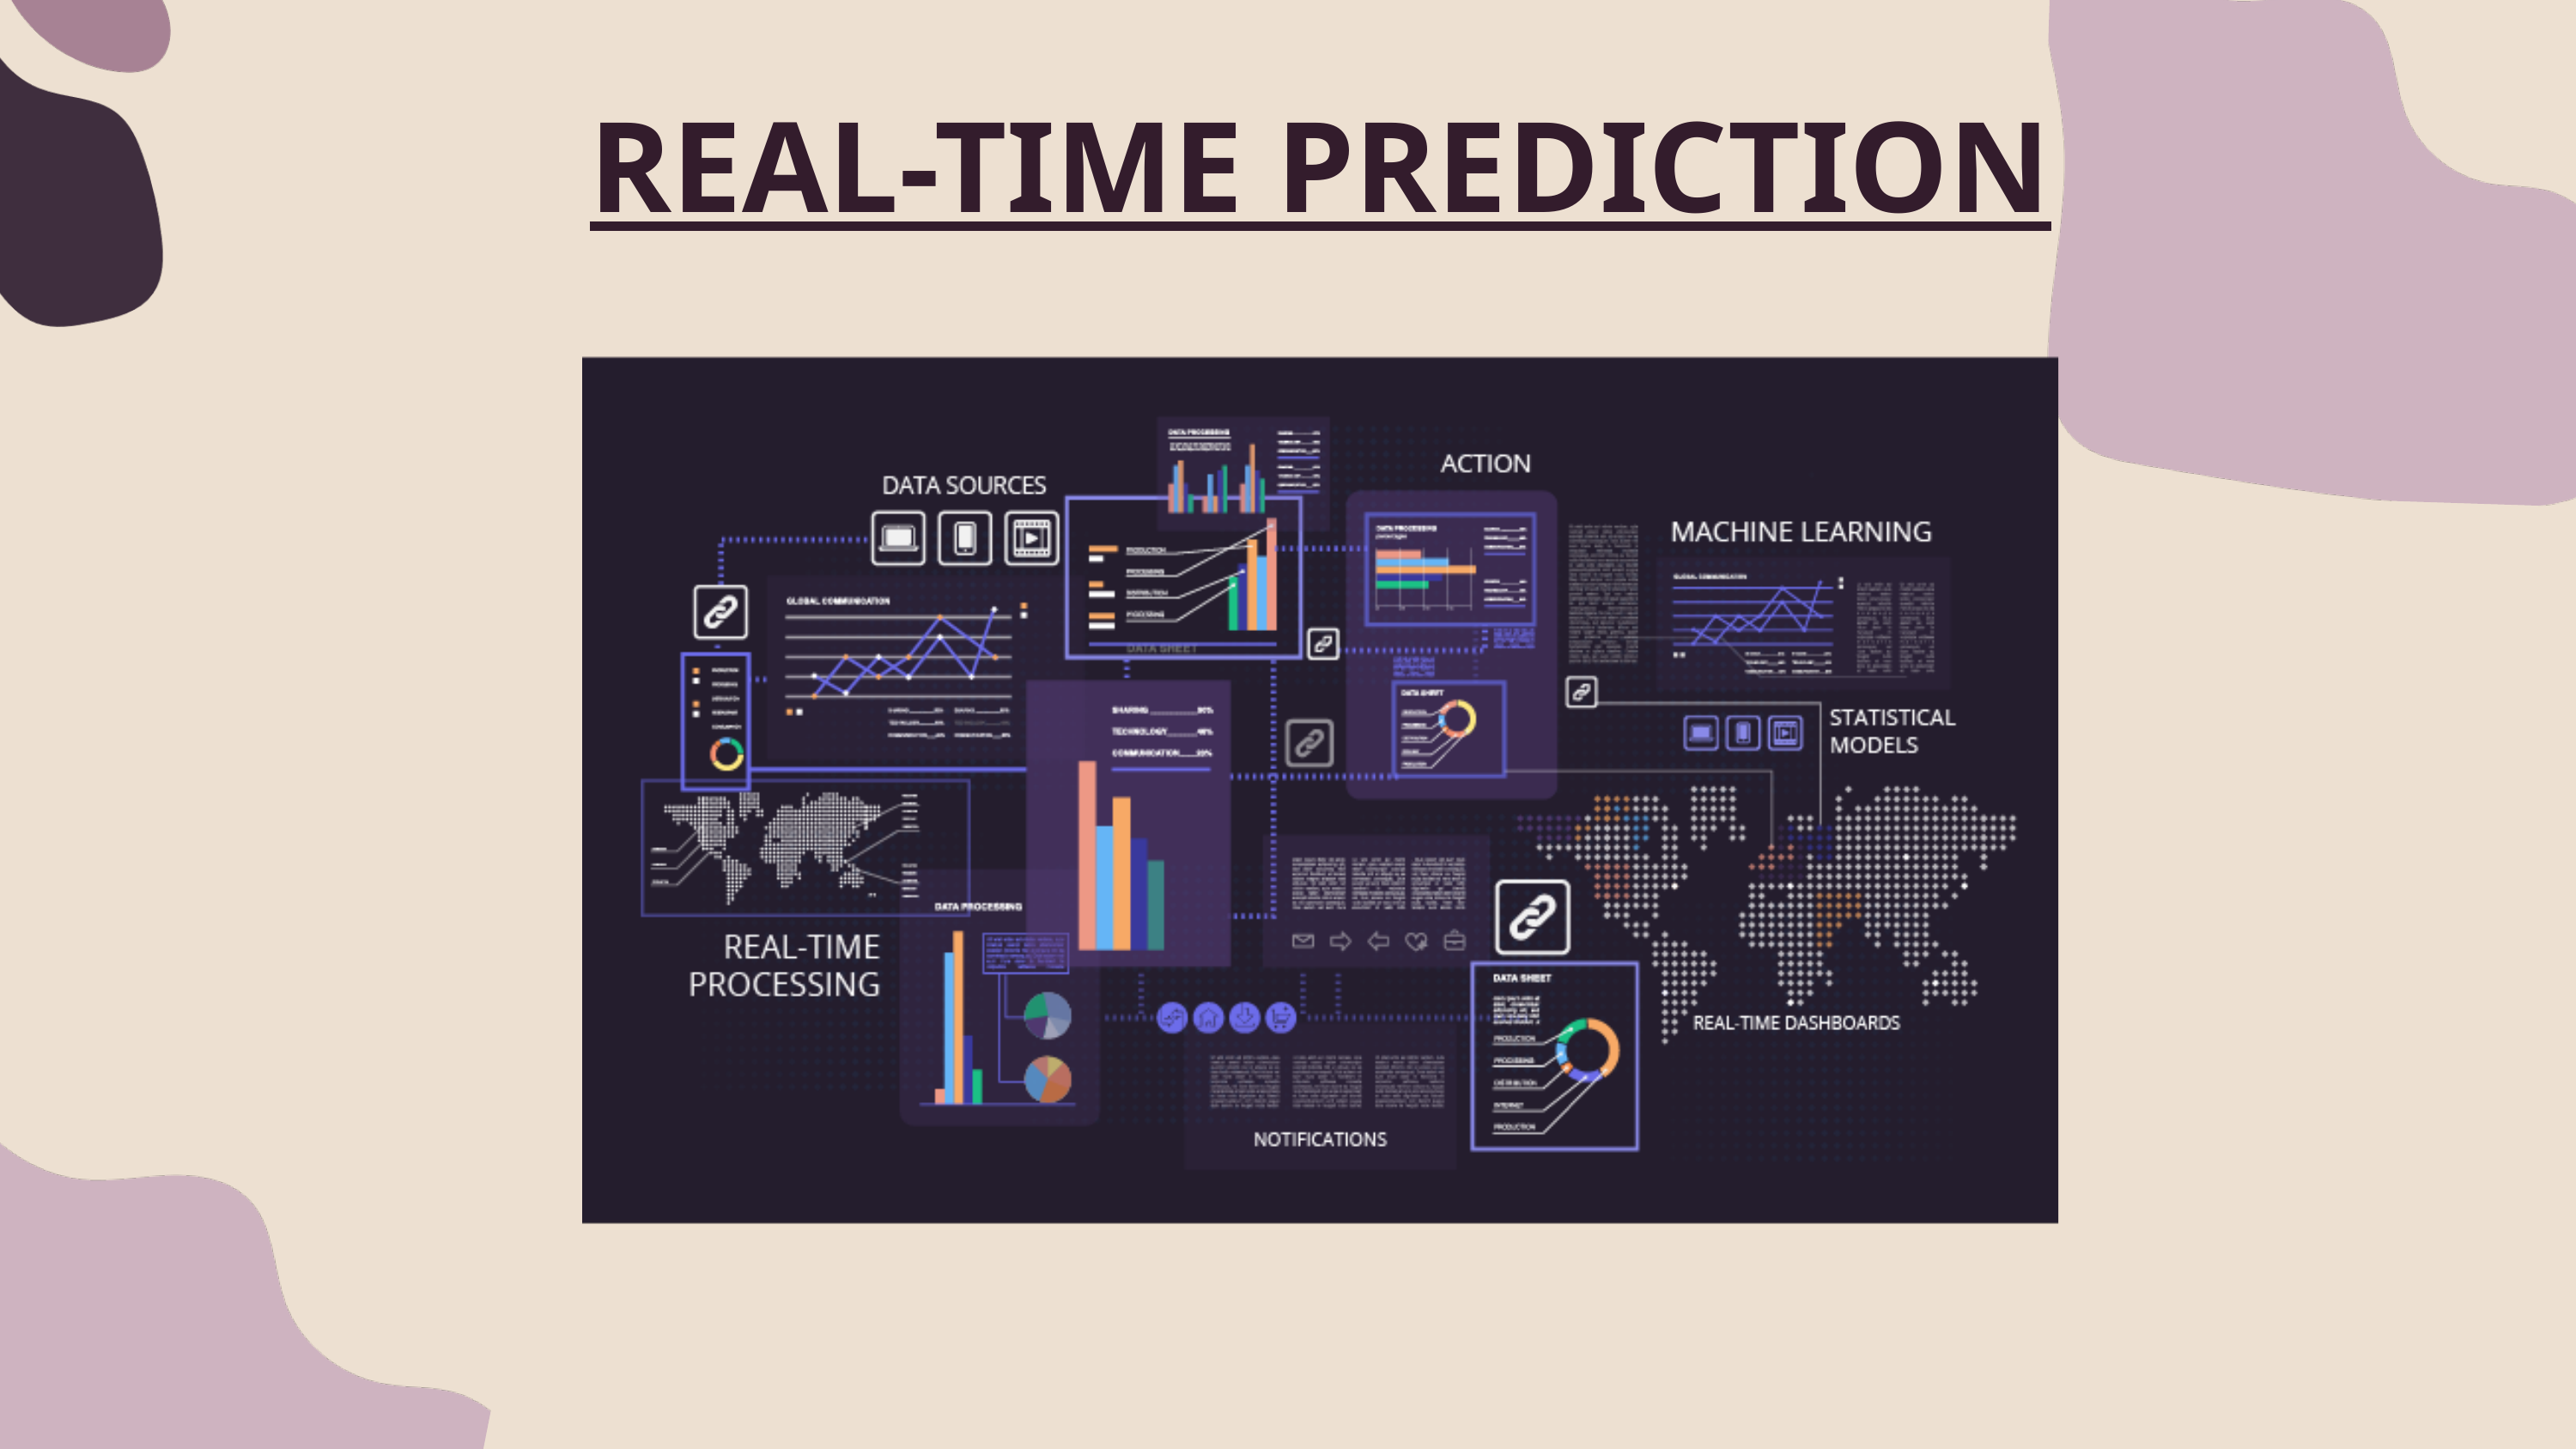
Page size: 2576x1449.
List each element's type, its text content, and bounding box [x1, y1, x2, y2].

text_box [0, 960, 558, 1449]
text_box [582, 356, 2059, 1226]
text_box [0, 0, 172, 330]
text_box REAL-TIME PREDICTION [348, 62, 2047, 238]
text_box [2038, 0, 2576, 507]
